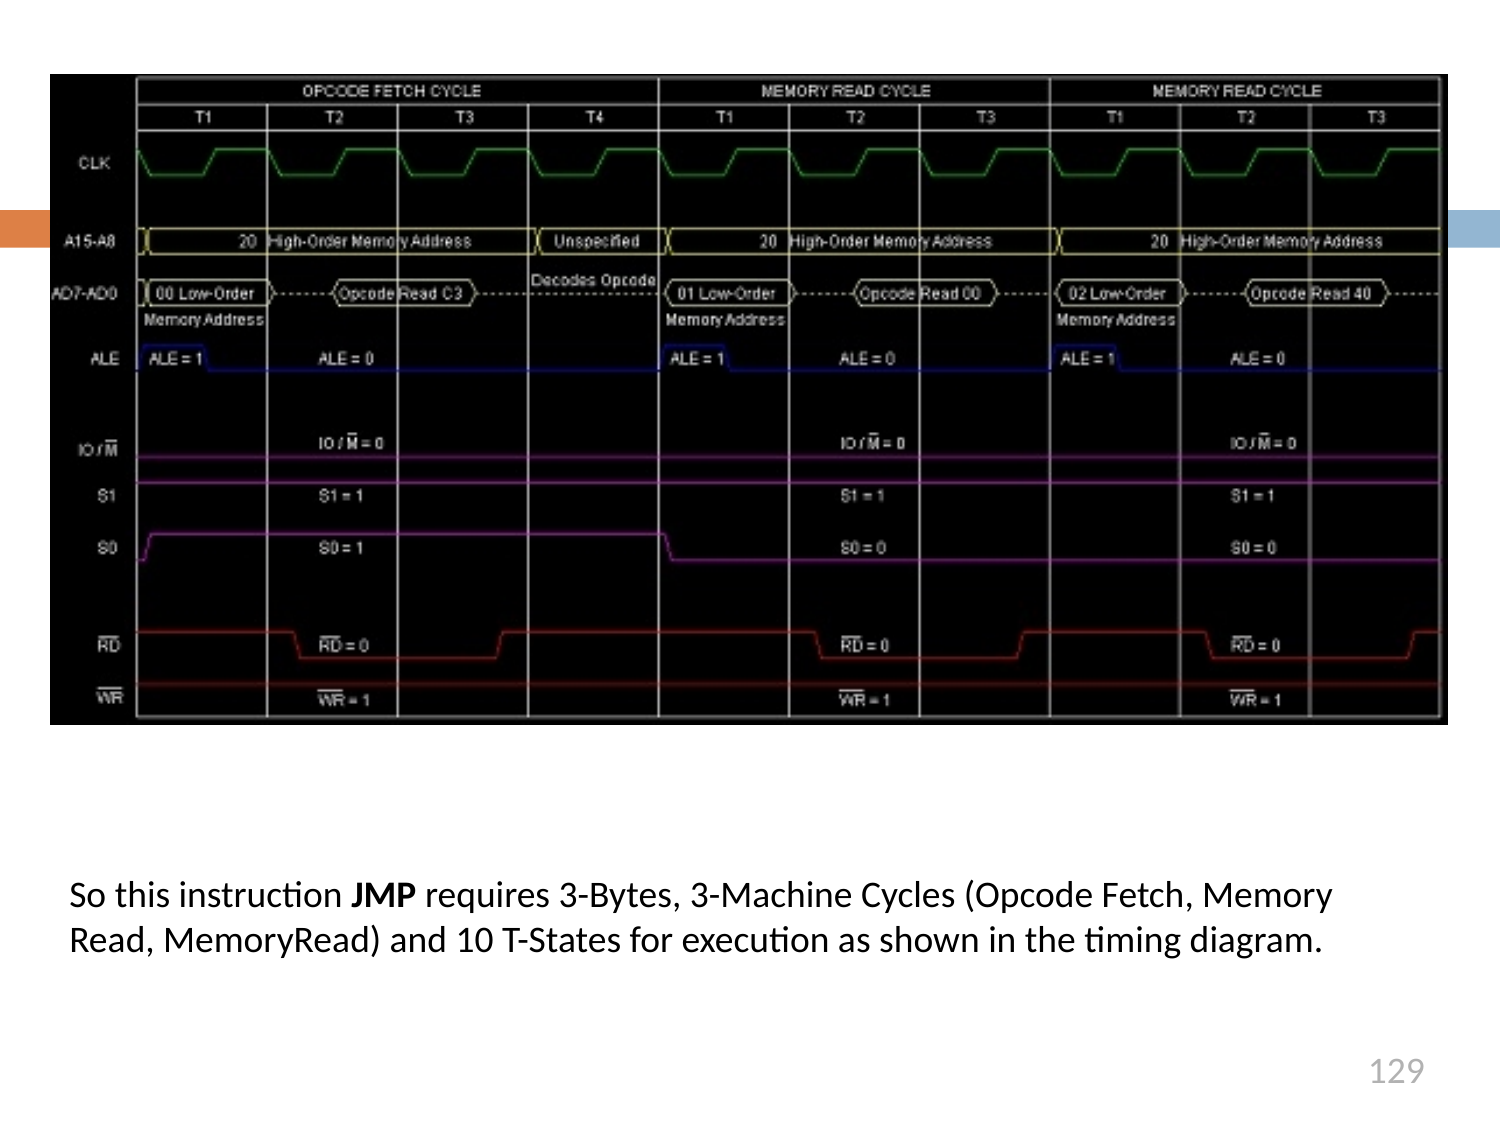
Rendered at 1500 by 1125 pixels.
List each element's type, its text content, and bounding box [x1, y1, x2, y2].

slide_number 129 [1080, 1046, 1425, 1103]
text_box So this instruction JMP requires 3-Bytes, 3-Machine Cycles (Opcode Fetch, Memory Read, MemoryRead) and 10 T-States for execution as shown in the timing diagram. [54, 862, 1400, 968]
picture [49, 74, 1449, 726]
